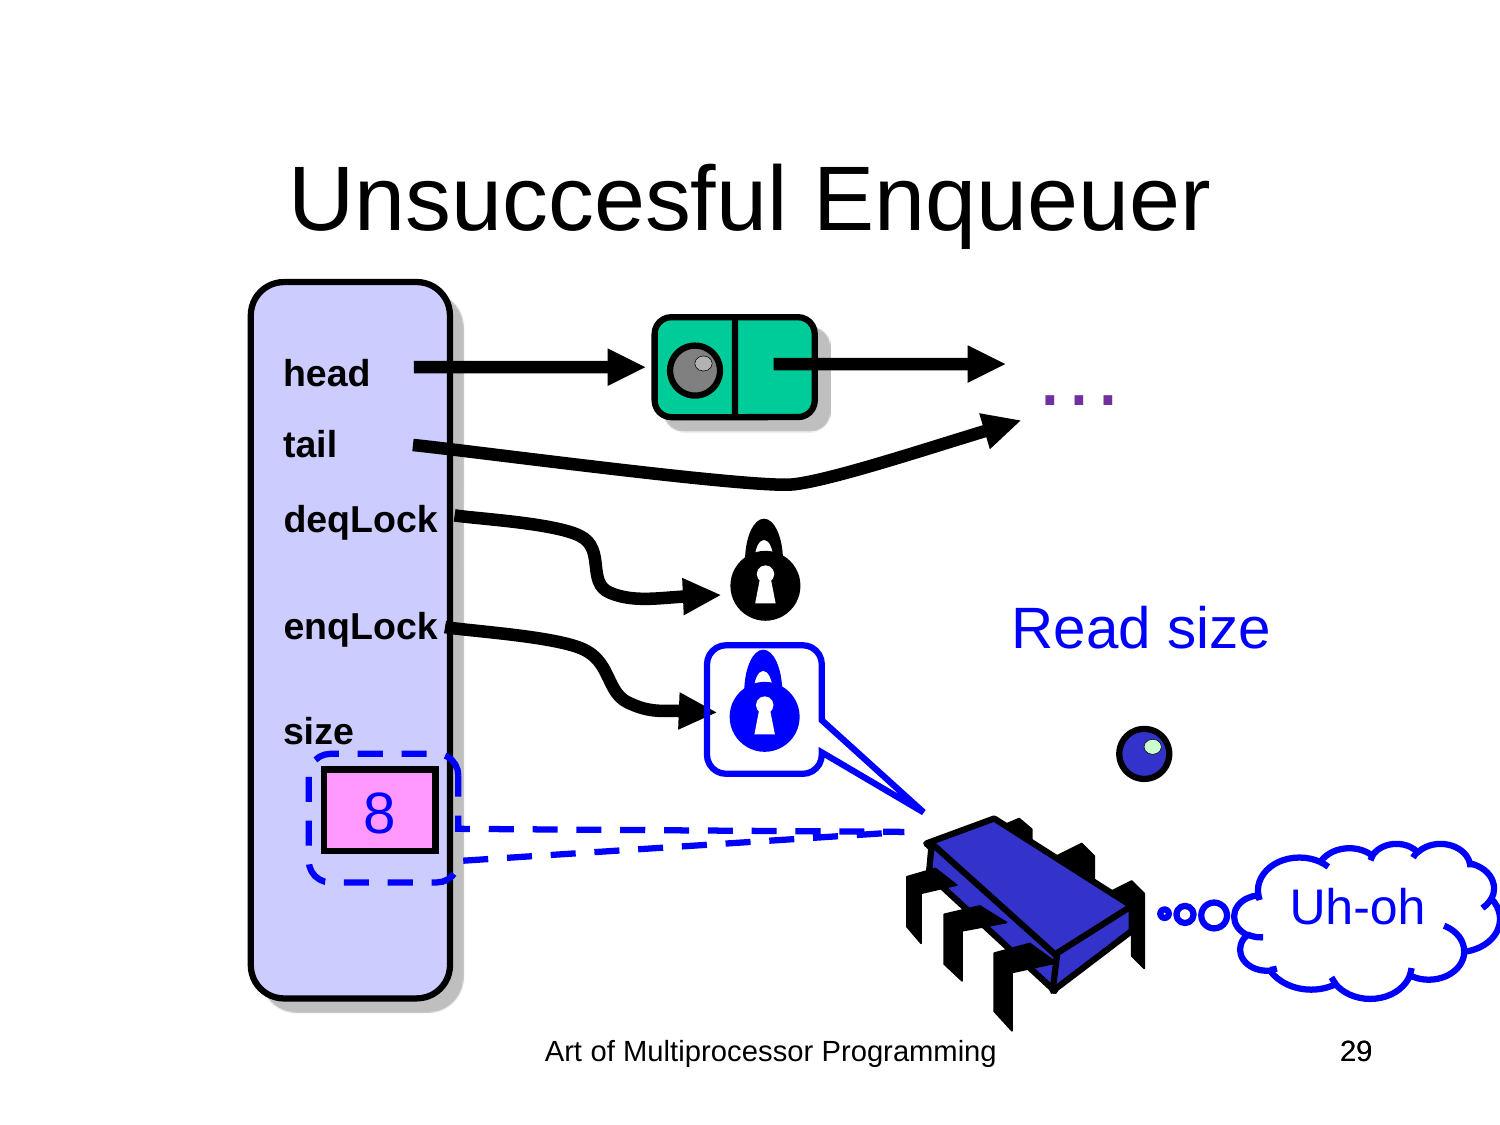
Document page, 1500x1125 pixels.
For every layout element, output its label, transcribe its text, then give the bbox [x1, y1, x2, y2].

text_box [706, 645, 924, 813]
text_box enqLock [268, 594, 453, 655]
text_box tail [268, 412, 353, 473]
text_box … [1018, 306, 1140, 432]
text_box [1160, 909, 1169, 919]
text_box [413, 361, 646, 374]
text_box deqLock [268, 487, 453, 548]
text_box Uh-oh [1176, 905, 1194, 924]
text_box [820, 357, 1006, 371]
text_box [906, 818, 1145, 1032]
text_box [308, 753, 901, 883]
title Unsuccesful Enqueuer [112, 99, 1388, 288]
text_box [1119, 728, 1170, 780]
text_box head [268, 341, 386, 401]
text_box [669, 345, 721, 396]
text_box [730, 518, 801, 622]
footer Art of Multiprocessor Programming [512, 1024, 1030, 1101]
text_box [453, 628, 706, 718]
text_box size [268, 700, 369, 760]
text_box 29 [1074, 1024, 1388, 1100]
text_box [250, 288, 451, 999]
text_box Uh-oh [1201, 902, 1228, 929]
text_box Read size [863, 582, 1420, 668]
text_box Uh-oh [1234, 843, 1500, 999]
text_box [729, 649, 800, 753]
text_box [412, 417, 1018, 485]
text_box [654, 316, 815, 418]
text_box [454, 515, 721, 602]
